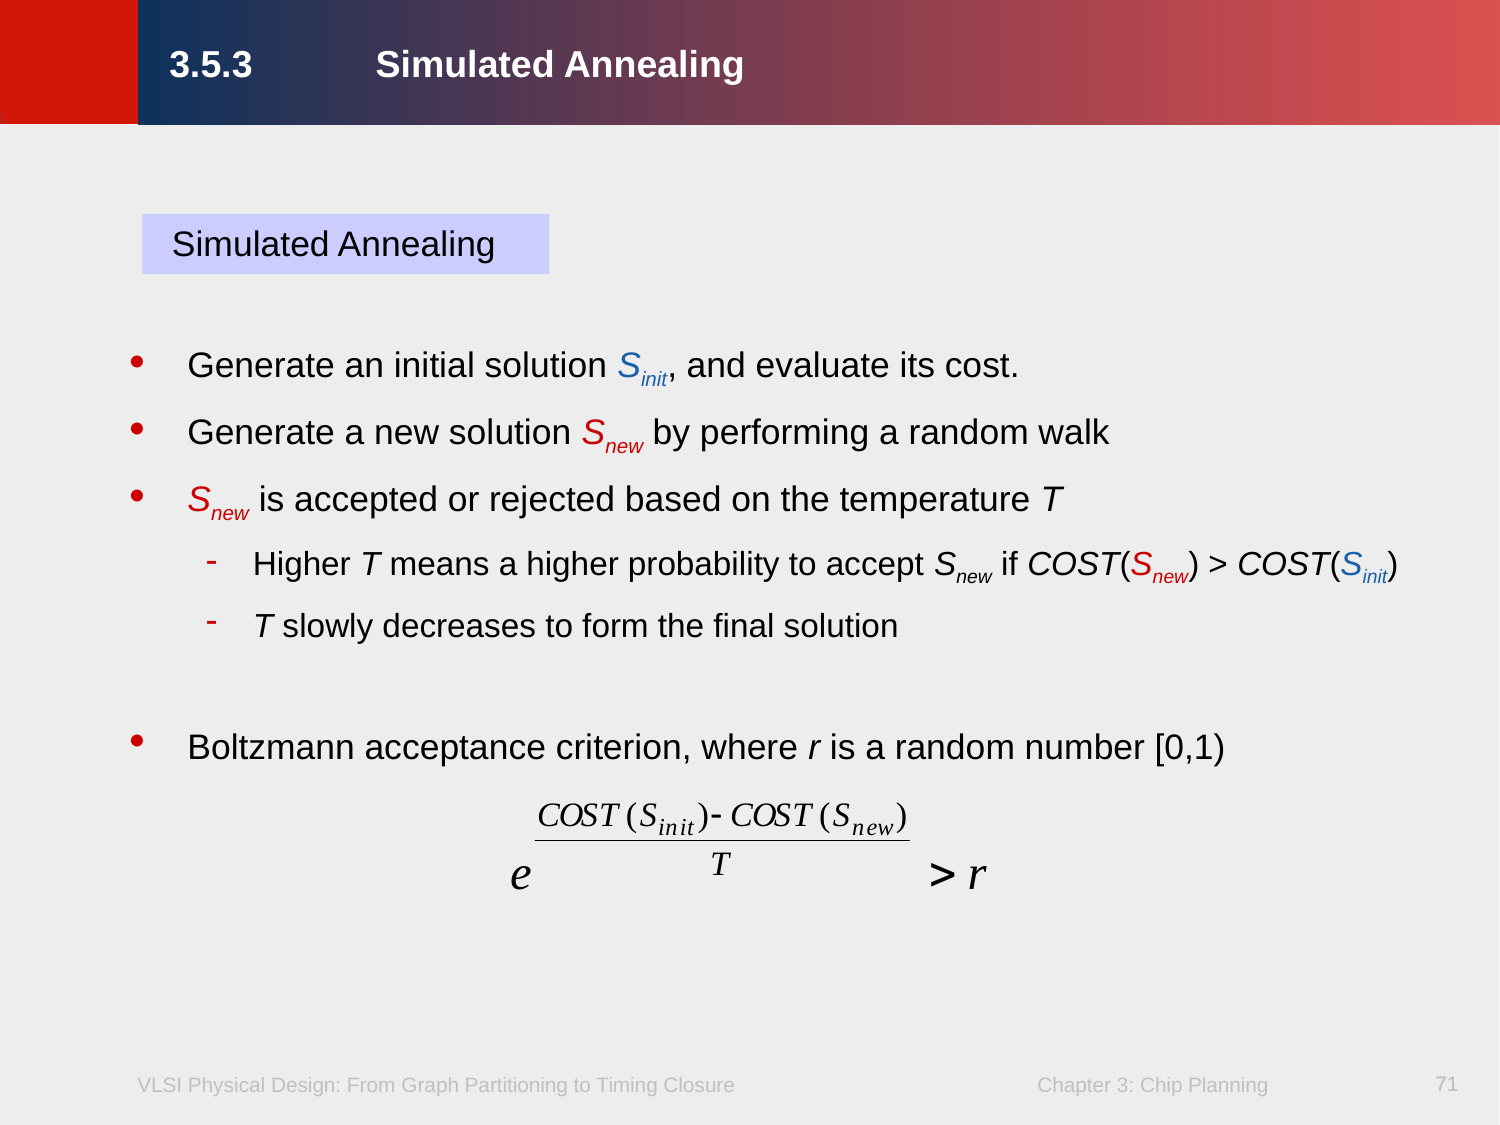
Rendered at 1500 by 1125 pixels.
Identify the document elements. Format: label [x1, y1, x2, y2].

picture [0, 0, 138, 124]
title [138, 0, 1500, 125]
text_box [99, 212, 1475, 1109]
